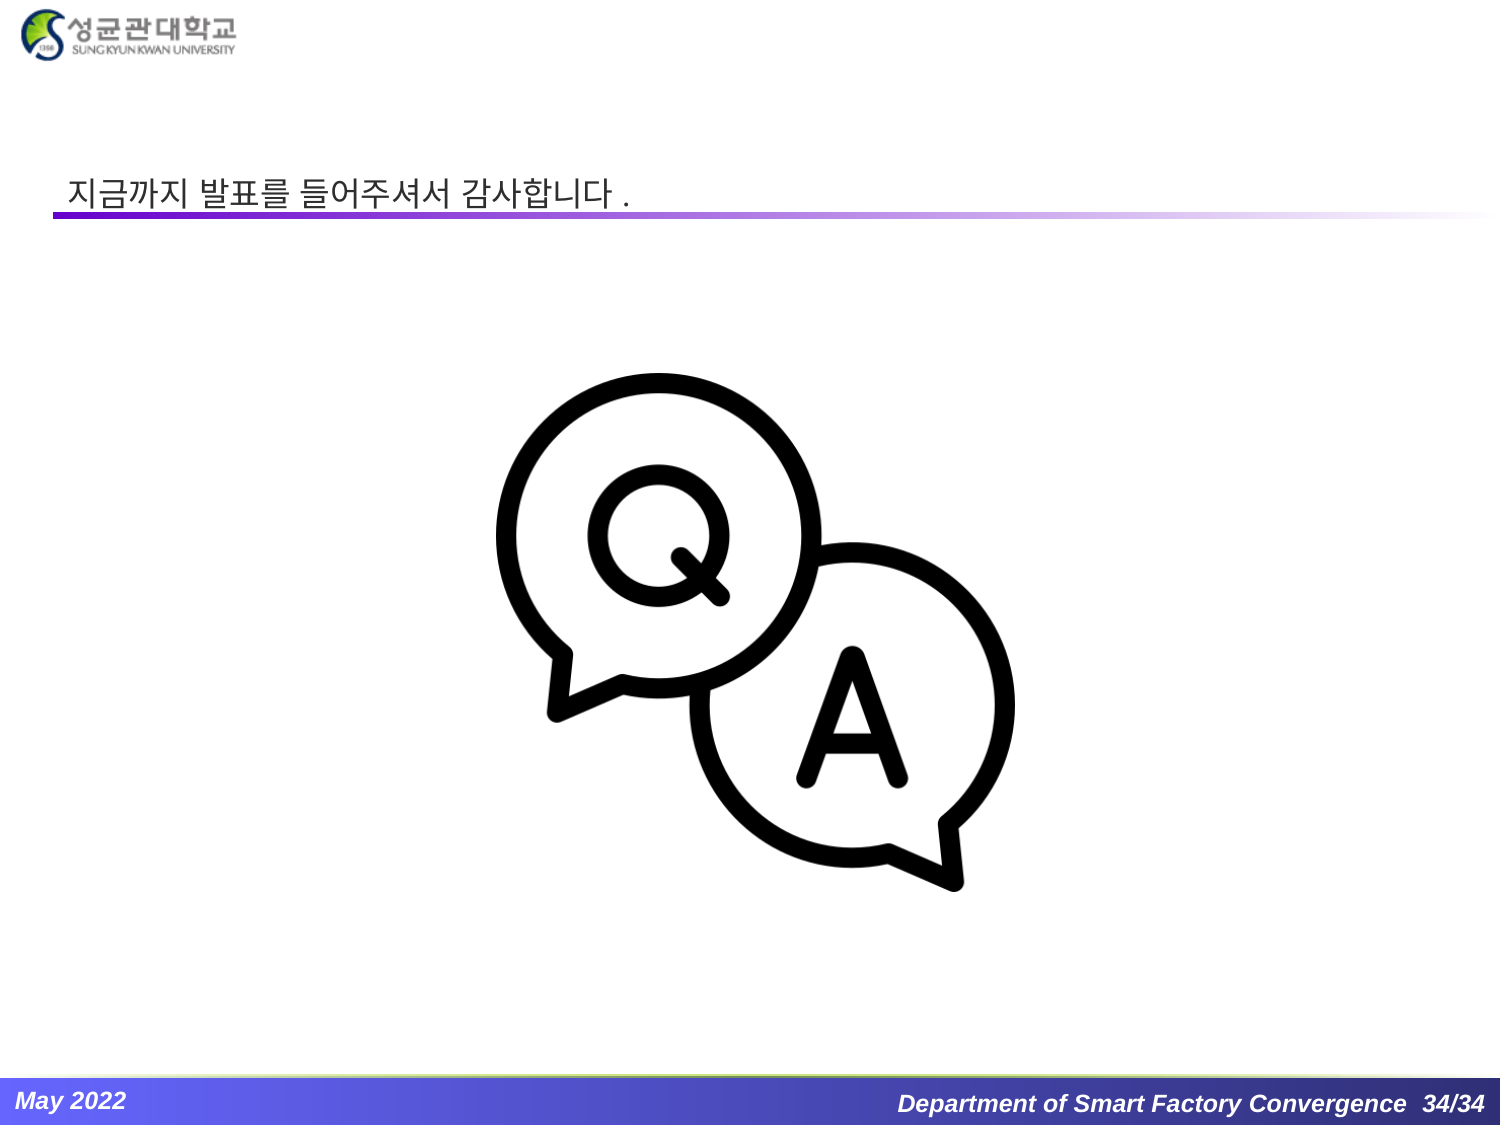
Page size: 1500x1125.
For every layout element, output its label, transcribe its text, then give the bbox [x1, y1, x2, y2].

text_box 지금까지 발표를 들어주셔서 감사합니다. [53, 166, 1459, 301]
picture [496, 373, 1015, 892]
picture [0, 0, 254, 65]
